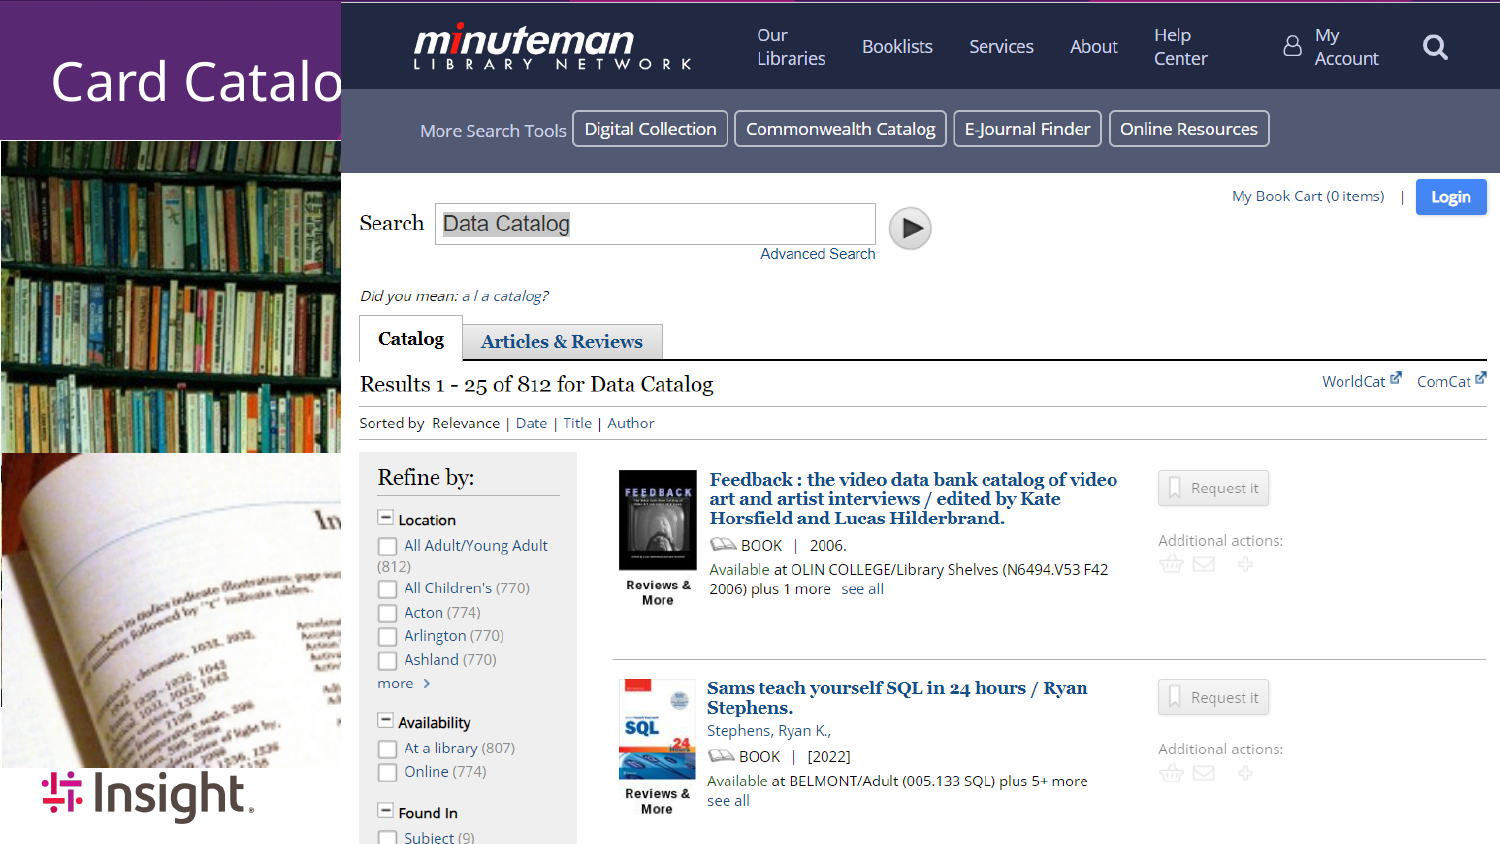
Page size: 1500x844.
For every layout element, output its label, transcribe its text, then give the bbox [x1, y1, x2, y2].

picture [0, 0, 1500, 844]
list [1, 141, 341, 707]
title Card Catalog vs Data Catalog [35, 27, 341, 140]
